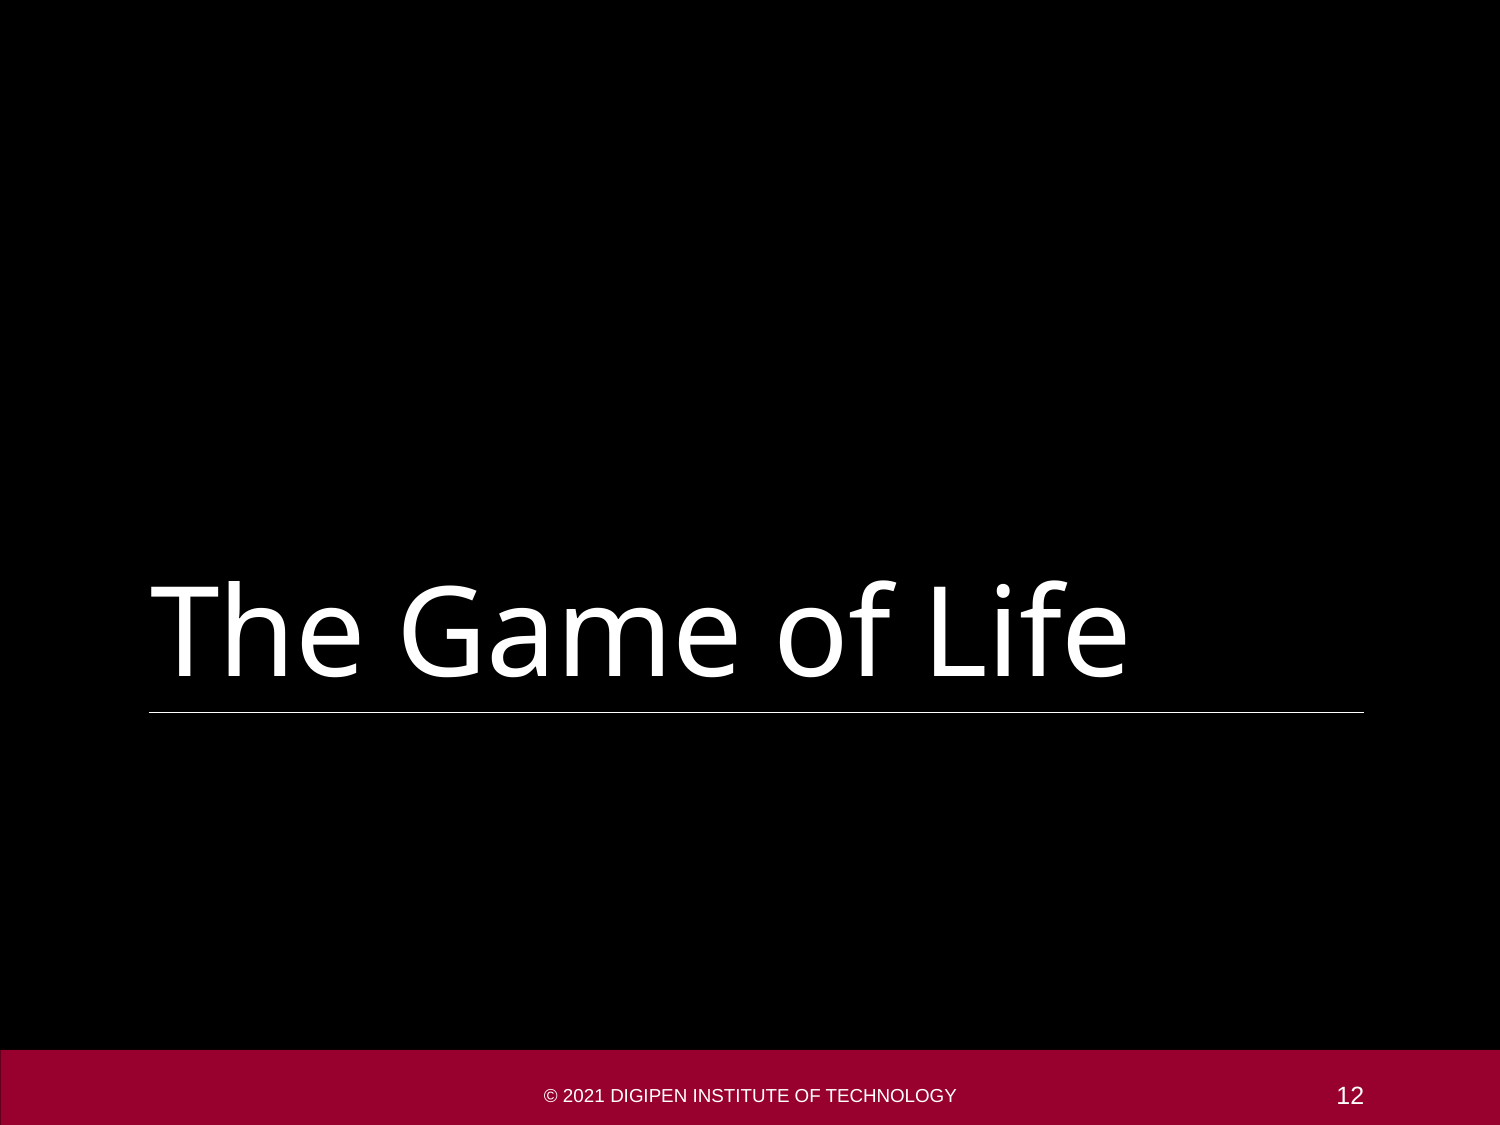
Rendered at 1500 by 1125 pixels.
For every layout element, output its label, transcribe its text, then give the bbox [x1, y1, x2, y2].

slide_number 12 [1218, 1064, 1380, 1125]
title The Game of Life [135, 124, 1373, 710]
footer © 2021 DigiPen Institute of Technology [453, 1064, 1047, 1125]
